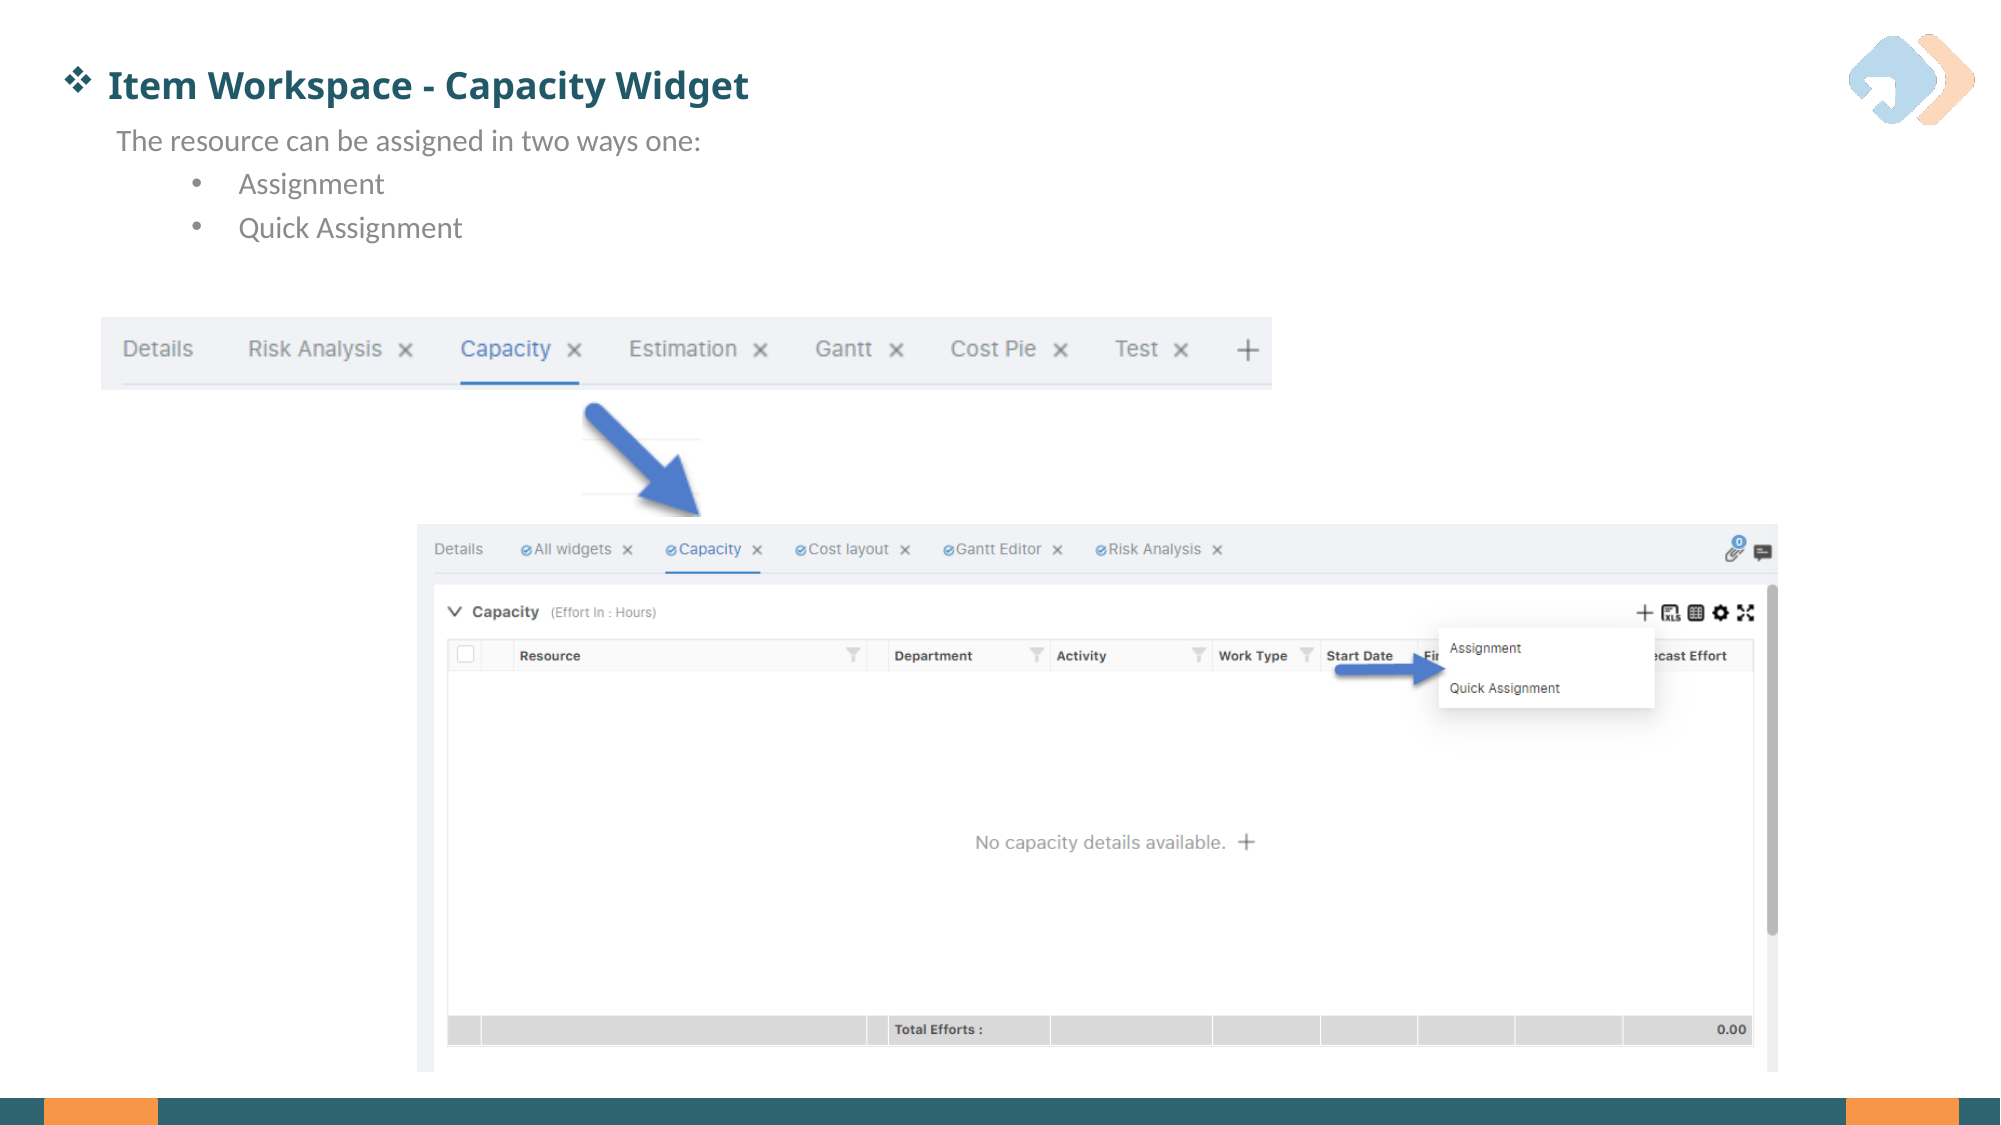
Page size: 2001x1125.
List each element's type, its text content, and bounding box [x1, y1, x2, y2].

picture [581, 399, 701, 518]
picture [417, 524, 1778, 1072]
text_box [1959, 1098, 2000, 1125]
text_box [158, 1098, 1846, 1125]
picture [1847, 15, 1977, 145]
text_box [1846, 1098, 1959, 1125]
text_box Item Workspace - Capacity Widget [46, 0, 1819, 115]
text_box [44, 1098, 158, 1125]
picture [100, 317, 1272, 390]
text_box [0, 1098, 44, 1125]
list The resource can be assigned in two ways one: Assignment Quick Assignment [101, 113, 1874, 295]
